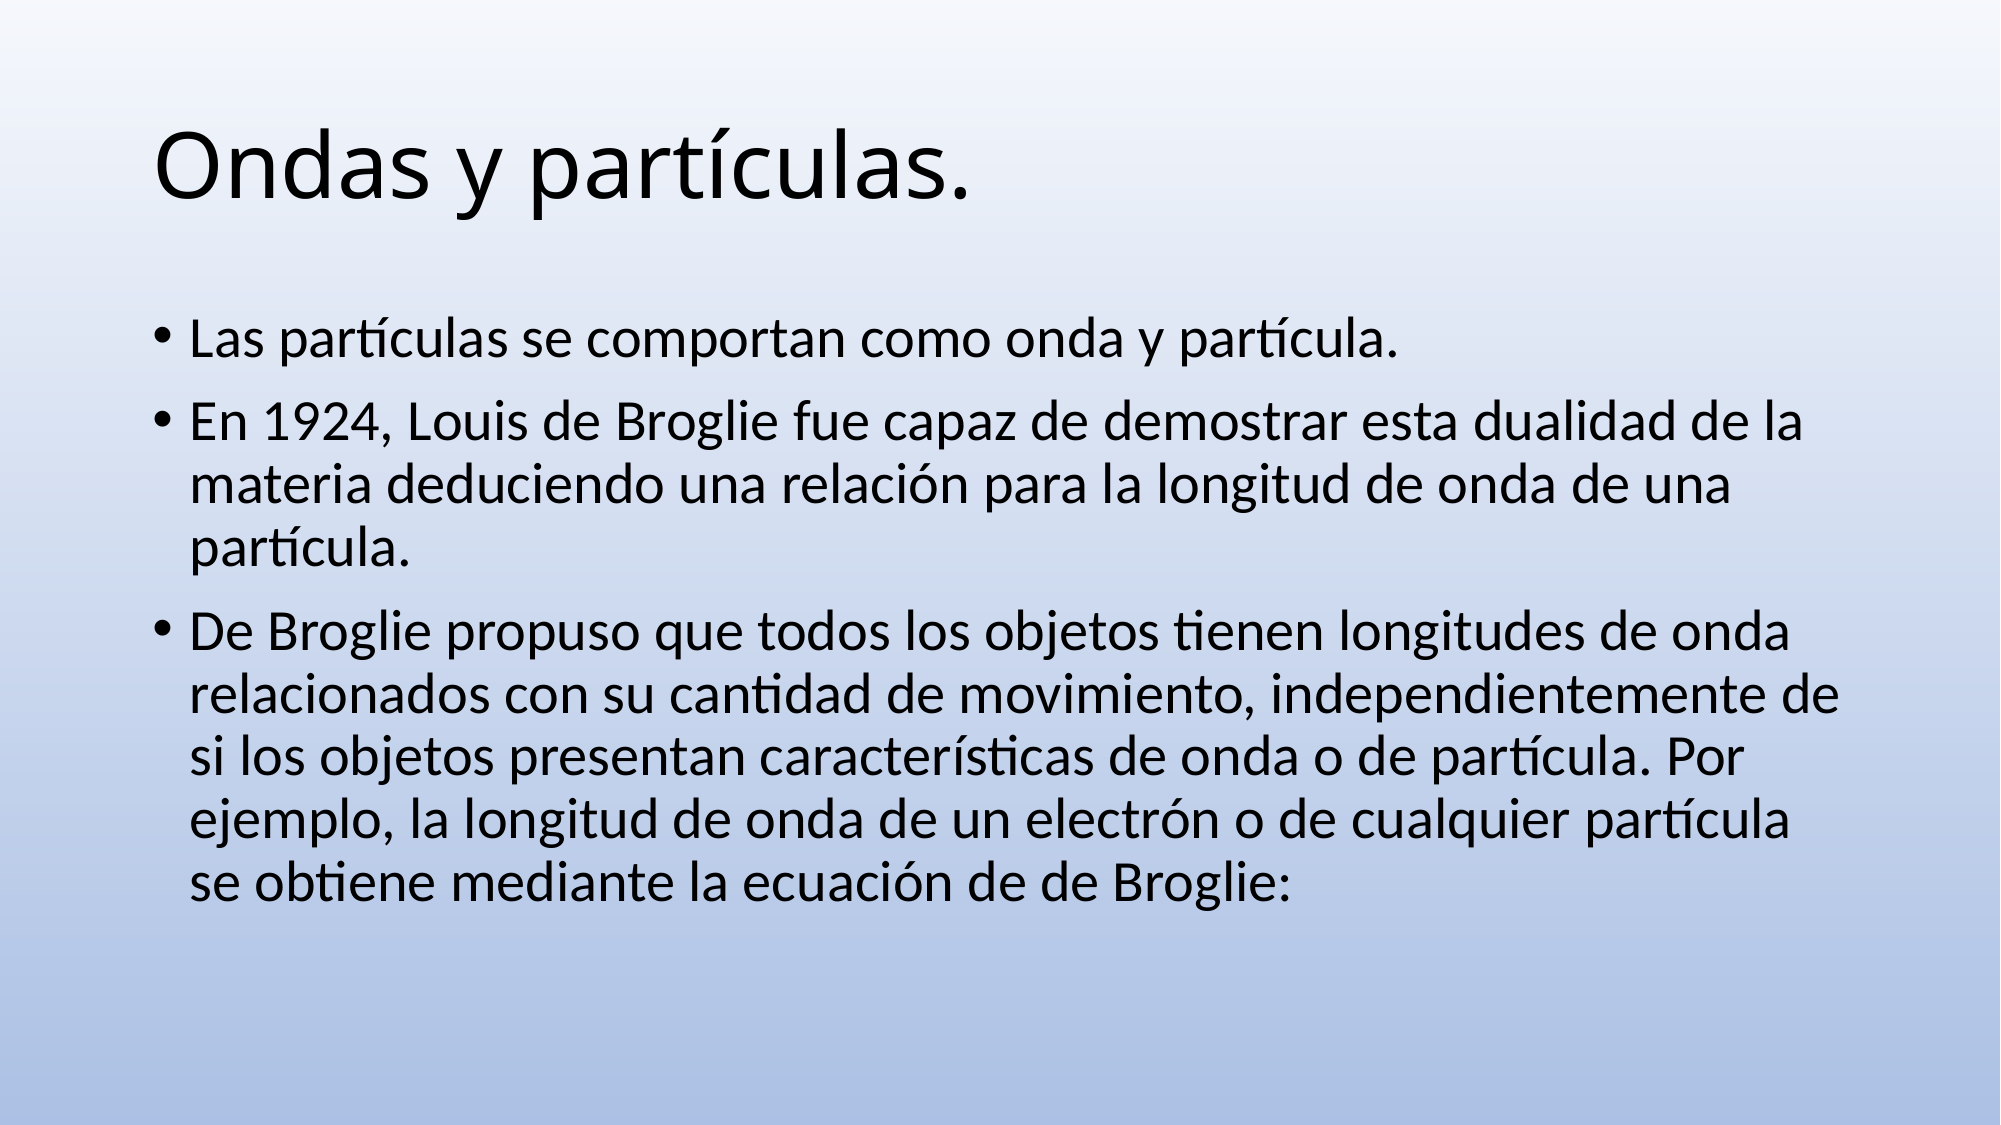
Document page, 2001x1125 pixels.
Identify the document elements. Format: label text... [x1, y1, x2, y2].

title Ondas y partículas. [137, 59, 1863, 278]
